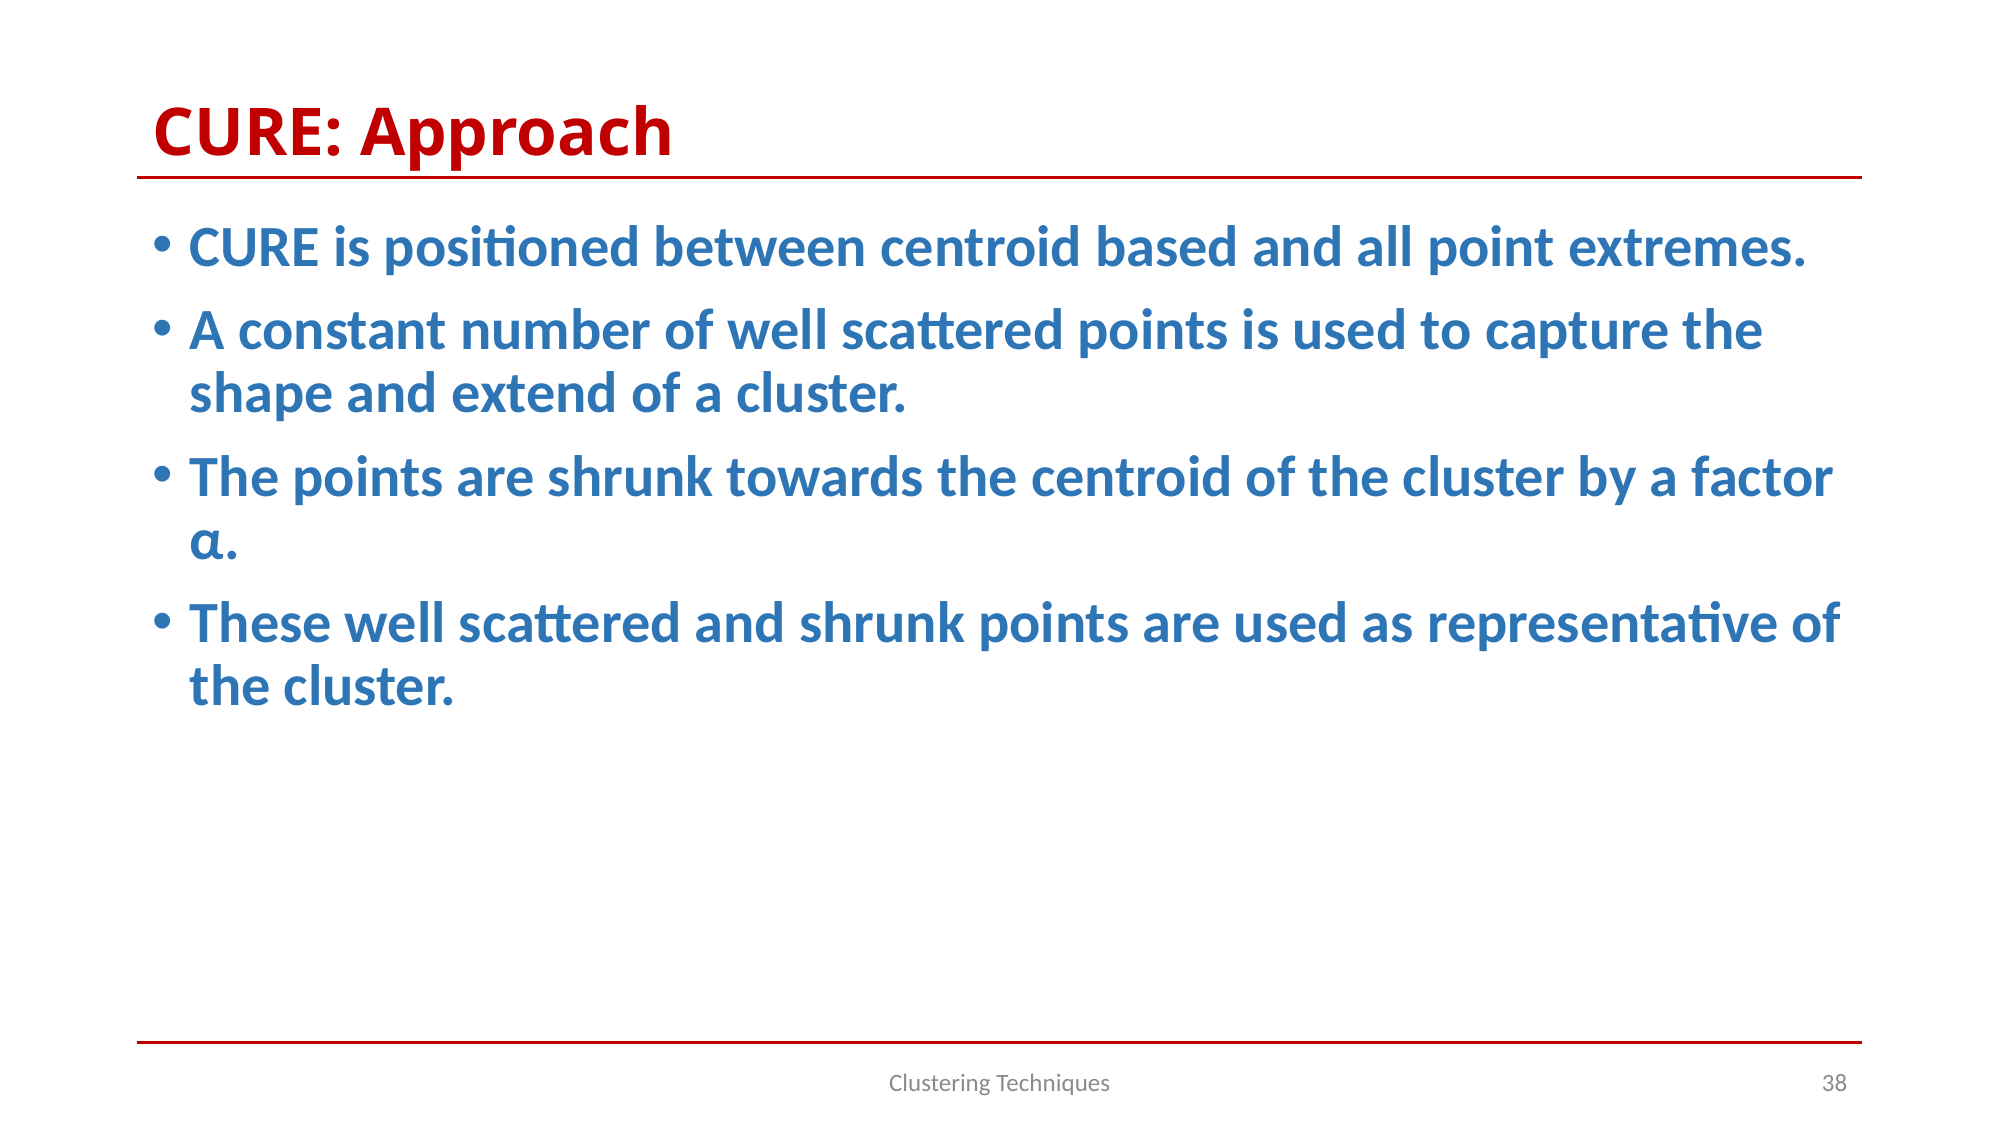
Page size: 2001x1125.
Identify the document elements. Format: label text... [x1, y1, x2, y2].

slide_number 38 [1412, 1051, 1863, 1111]
footer Clustering Techniques [662, 1051, 1338, 1111]
title CURE: Approach [137, 90, 1863, 178]
list CURE is positioned between centroid based and all point extremes. A constant number of well scattered points is used to capture the shape and extend of a cluster. The points are shrunk towards the centroid of the cluster by a factor α. These well scattered and shrunk points are used as representative of the cluster. [137, 208, 1863, 1014]
